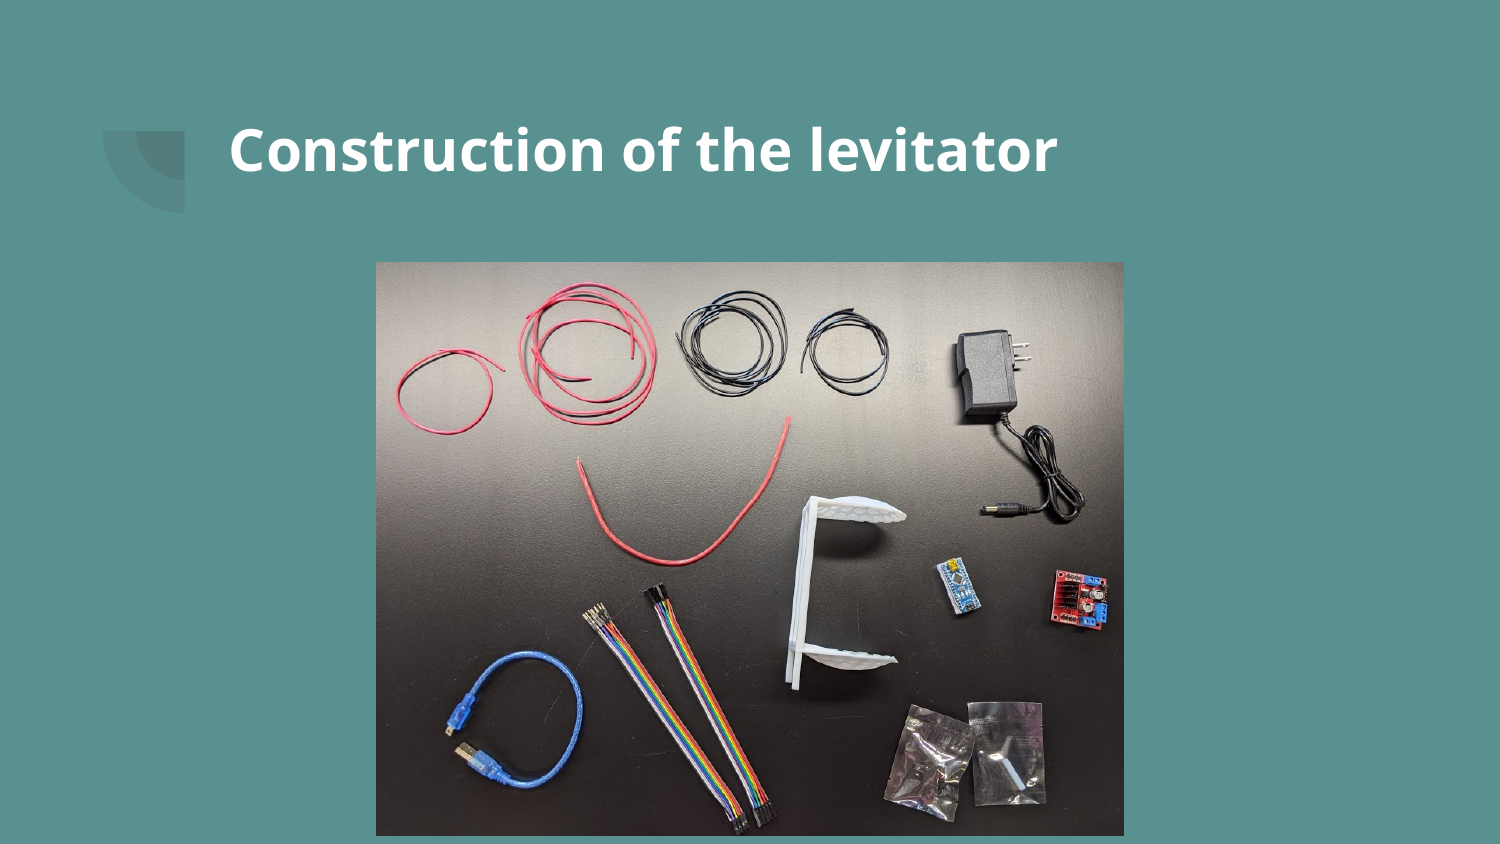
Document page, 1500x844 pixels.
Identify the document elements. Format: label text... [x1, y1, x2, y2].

picture [375, 261, 1125, 836]
title Construction of the levitator [213, 98, 1368, 263]
